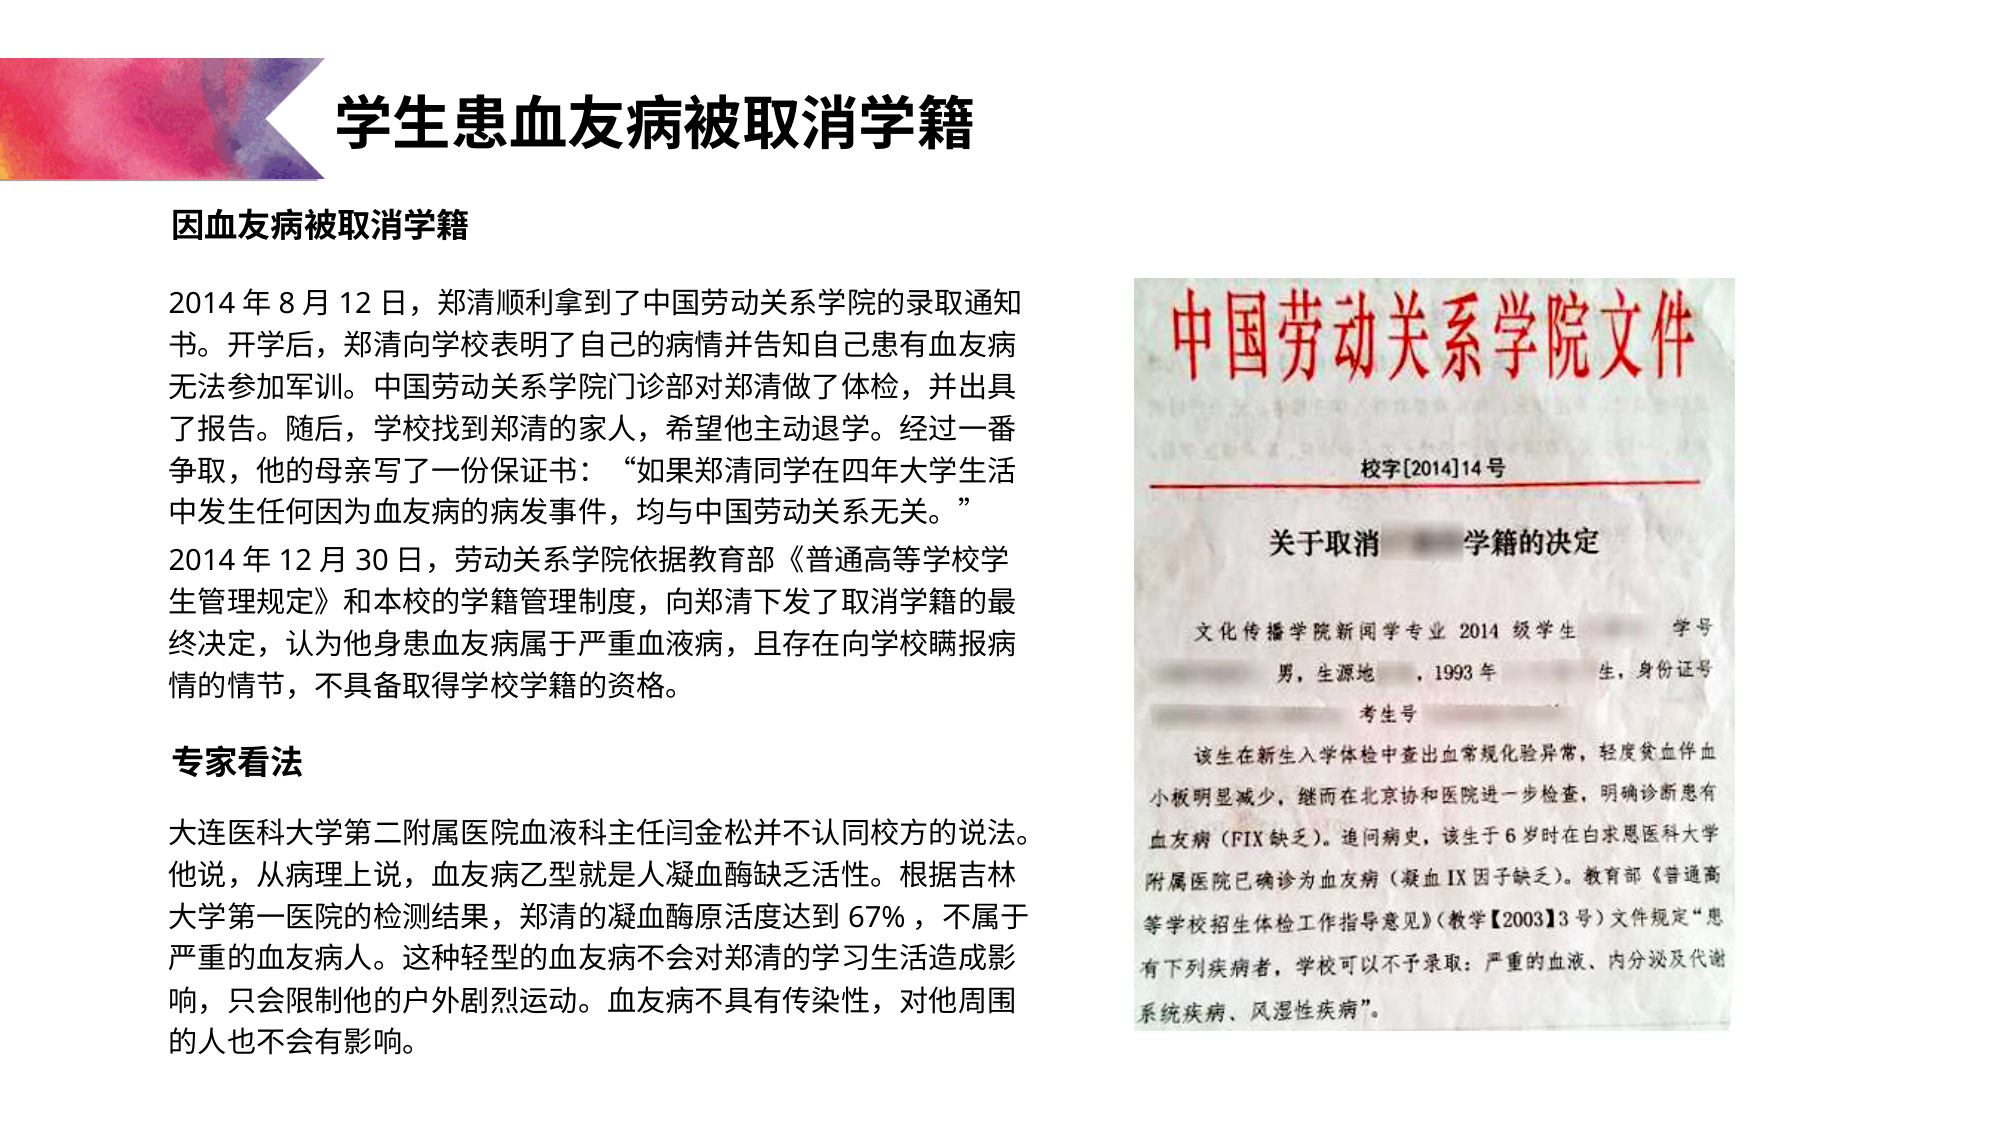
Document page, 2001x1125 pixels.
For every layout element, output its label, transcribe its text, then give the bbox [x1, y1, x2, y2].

text_box 专家看法 [171, 740, 623, 781]
picture [1134, 277, 1735, 1031]
text_box 学生患血友病被取消学籍 [329, 79, 991, 164]
text_box 因血友病被取消学籍 [171, 204, 623, 245]
text_box 2014年8月12日，郑清顺利拿到了中国劳动关系学院的录取通知书。开学后，郑清向学校表明了自己的病情并告知自己患有血友病无法参加军训。中国劳动关系学院门诊部对郑清做了体检，并出具了报告。随后，学校找到郑清的家人，希望他主动退学。经过一番争取，他的母亲写了一份保证书：“如果郑清同学在四年大学生活中发生任何因为血友病的病发事件，均与中国劳动关系无关。” 2014年12月30日，劳动关系学院依据教育部《普通高等学校学生管理规定》和本校的学籍管理制度，向郑清下发了取消学籍的最终决定，认为他身患血友病属于严重血液病，且存在向学校瞒报病情的情节，不具备取得学校学籍的资格。 [168, 277, 1034, 703]
text_box 大连医科大学第二附属医院血液科主任闫金松并不认同校方的说法。他说，从病理上说，血友病乙型就是人凝血酶缺乏活性。根据吉林大学第一医院的检测结果，郑清的凝血酶原活度达到67%，不属于严重的血友病人。这种轻型的血友病不会对郑清的学习生活造成影响，只会限制他的户外剧烈运动。血友病不具有传染性，对他周围的人也不会有影响。 [168, 807, 1034, 1059]
picture [0, 58, 326, 179]
